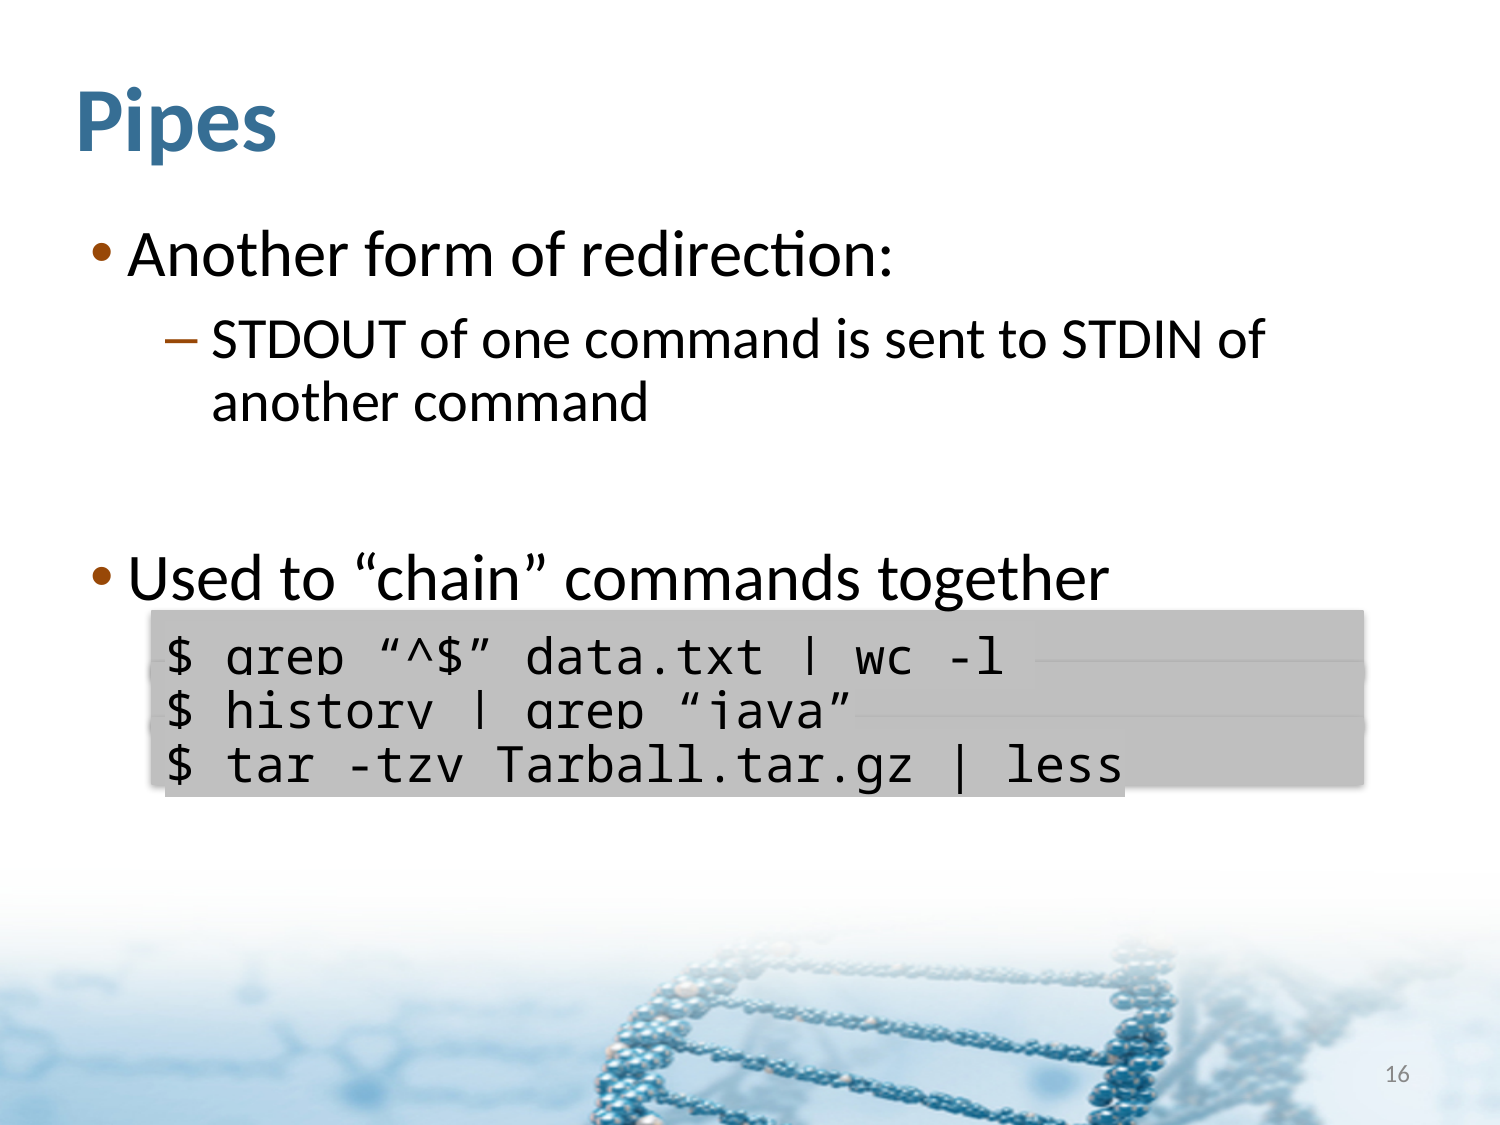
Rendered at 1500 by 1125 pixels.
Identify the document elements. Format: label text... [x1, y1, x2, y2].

list Another form of redirection: STDOUT of one command is sent to STDIN of another command Used to “chain” commands together $ grep “^$” data.txt | wc -l $ history | grep “java” $ tar -tzv Tarball.tar.gz | less [75, 211, 1425, 998]
slide_number 16 [1074, 1042, 1425, 1103]
title Pipes [60, 20, 1455, 209]
picture [0, 862, 1500, 1125]
